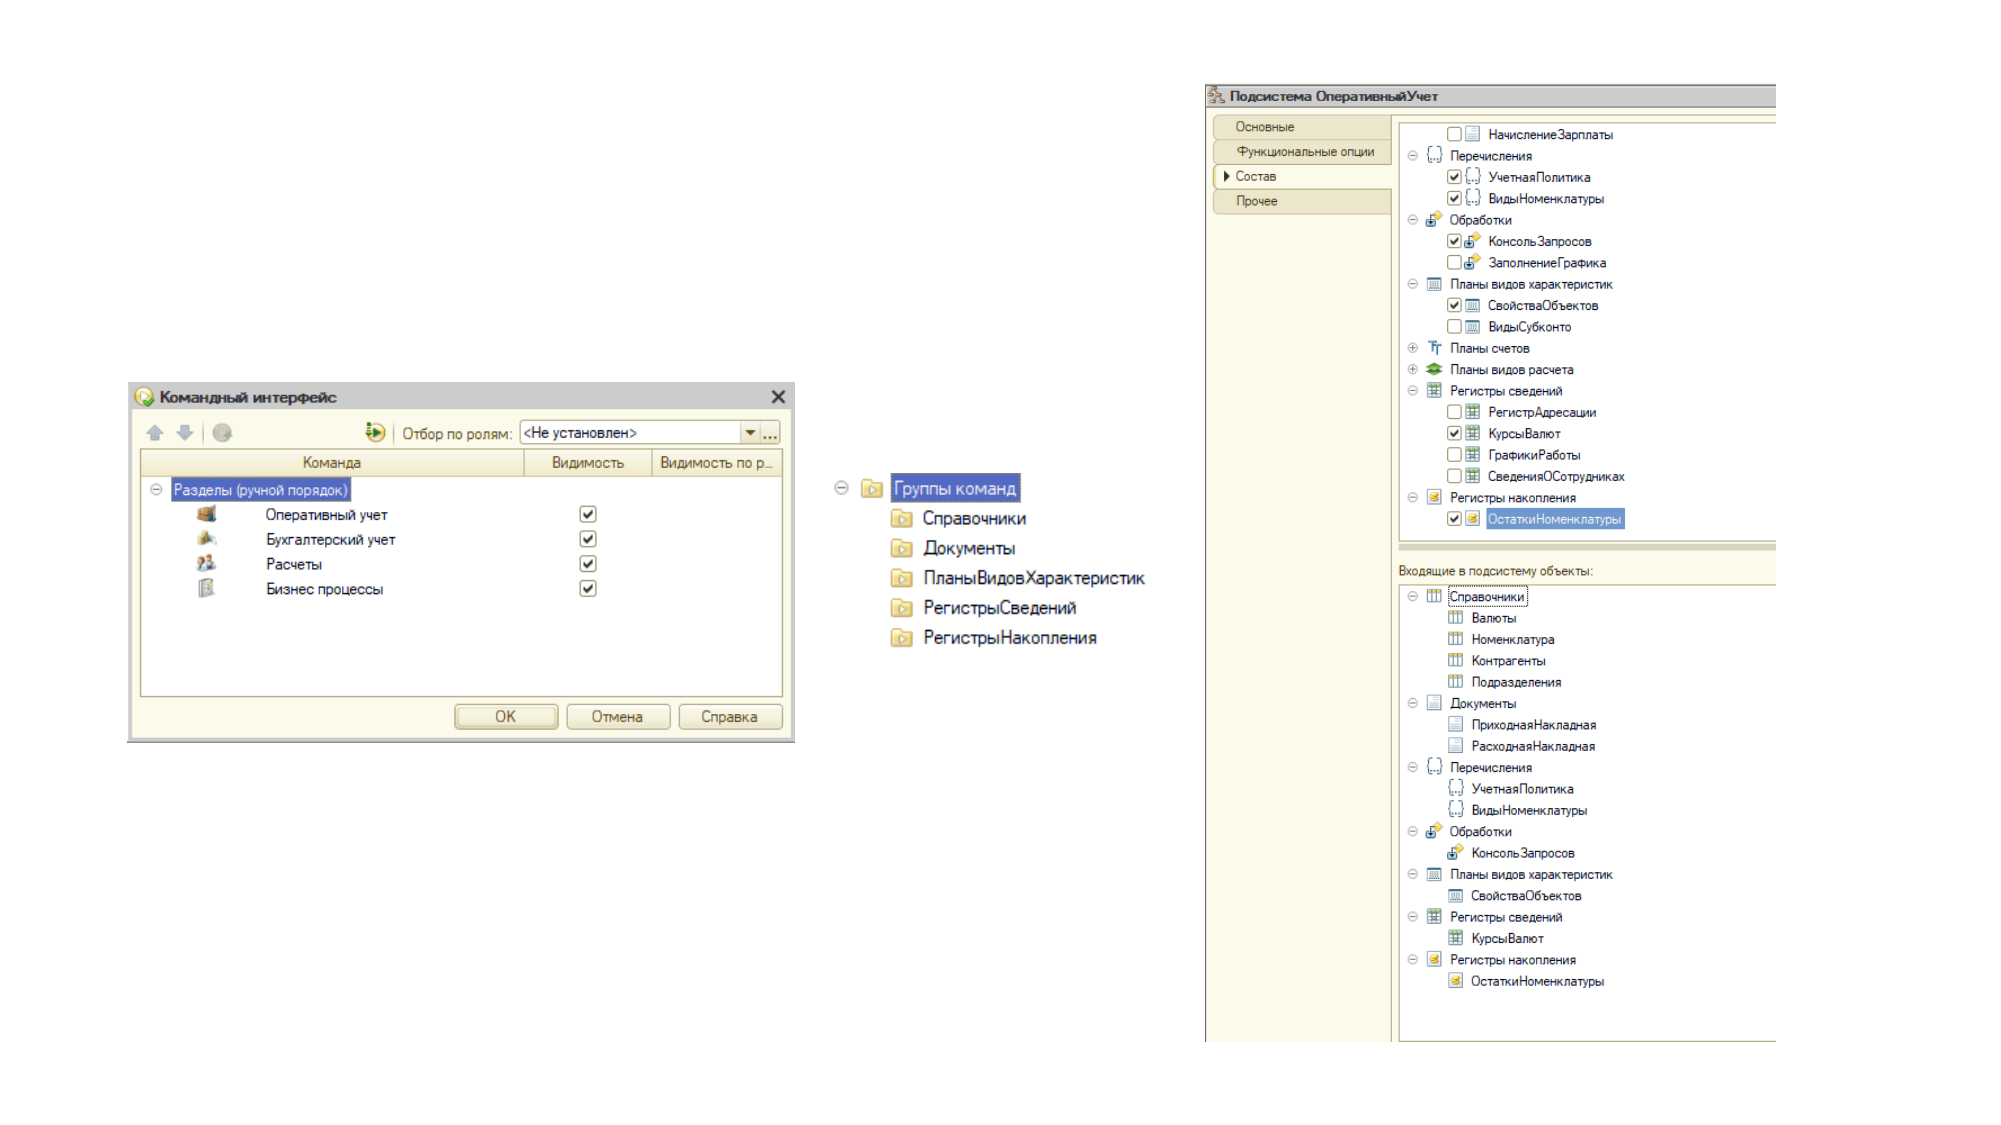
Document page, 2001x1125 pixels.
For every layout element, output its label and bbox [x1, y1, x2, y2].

picture [127, 382, 795, 743]
picture [1205, 83, 1776, 1042]
picture [830, 473, 1170, 652]
